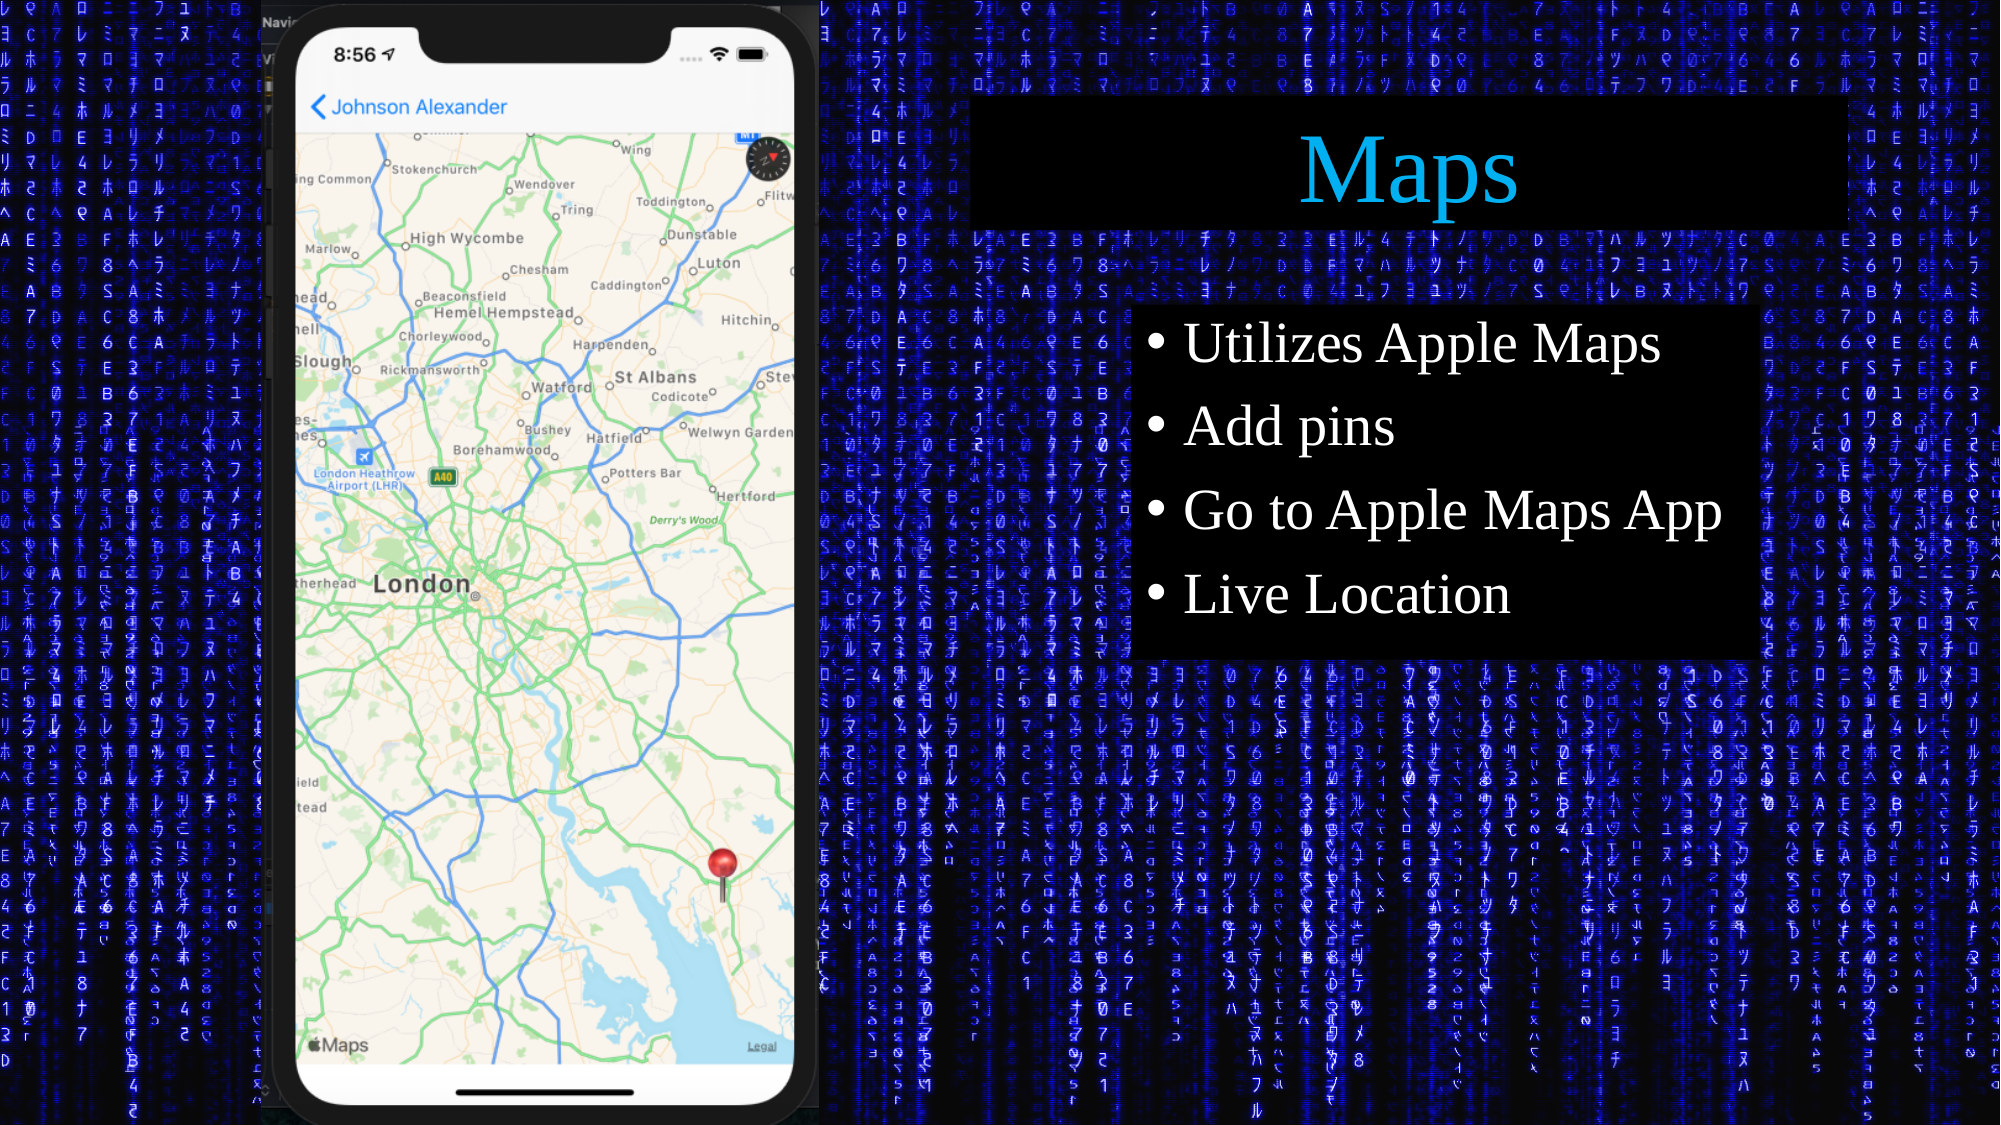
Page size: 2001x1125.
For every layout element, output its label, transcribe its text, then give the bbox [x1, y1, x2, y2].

picture [0, 0, 2000, 1125]
text_box Maps [970, 95, 1849, 231]
text_box Utilizes Apple Maps Add pins Go to Apple Maps App Live Location [1131, 304, 1760, 660]
